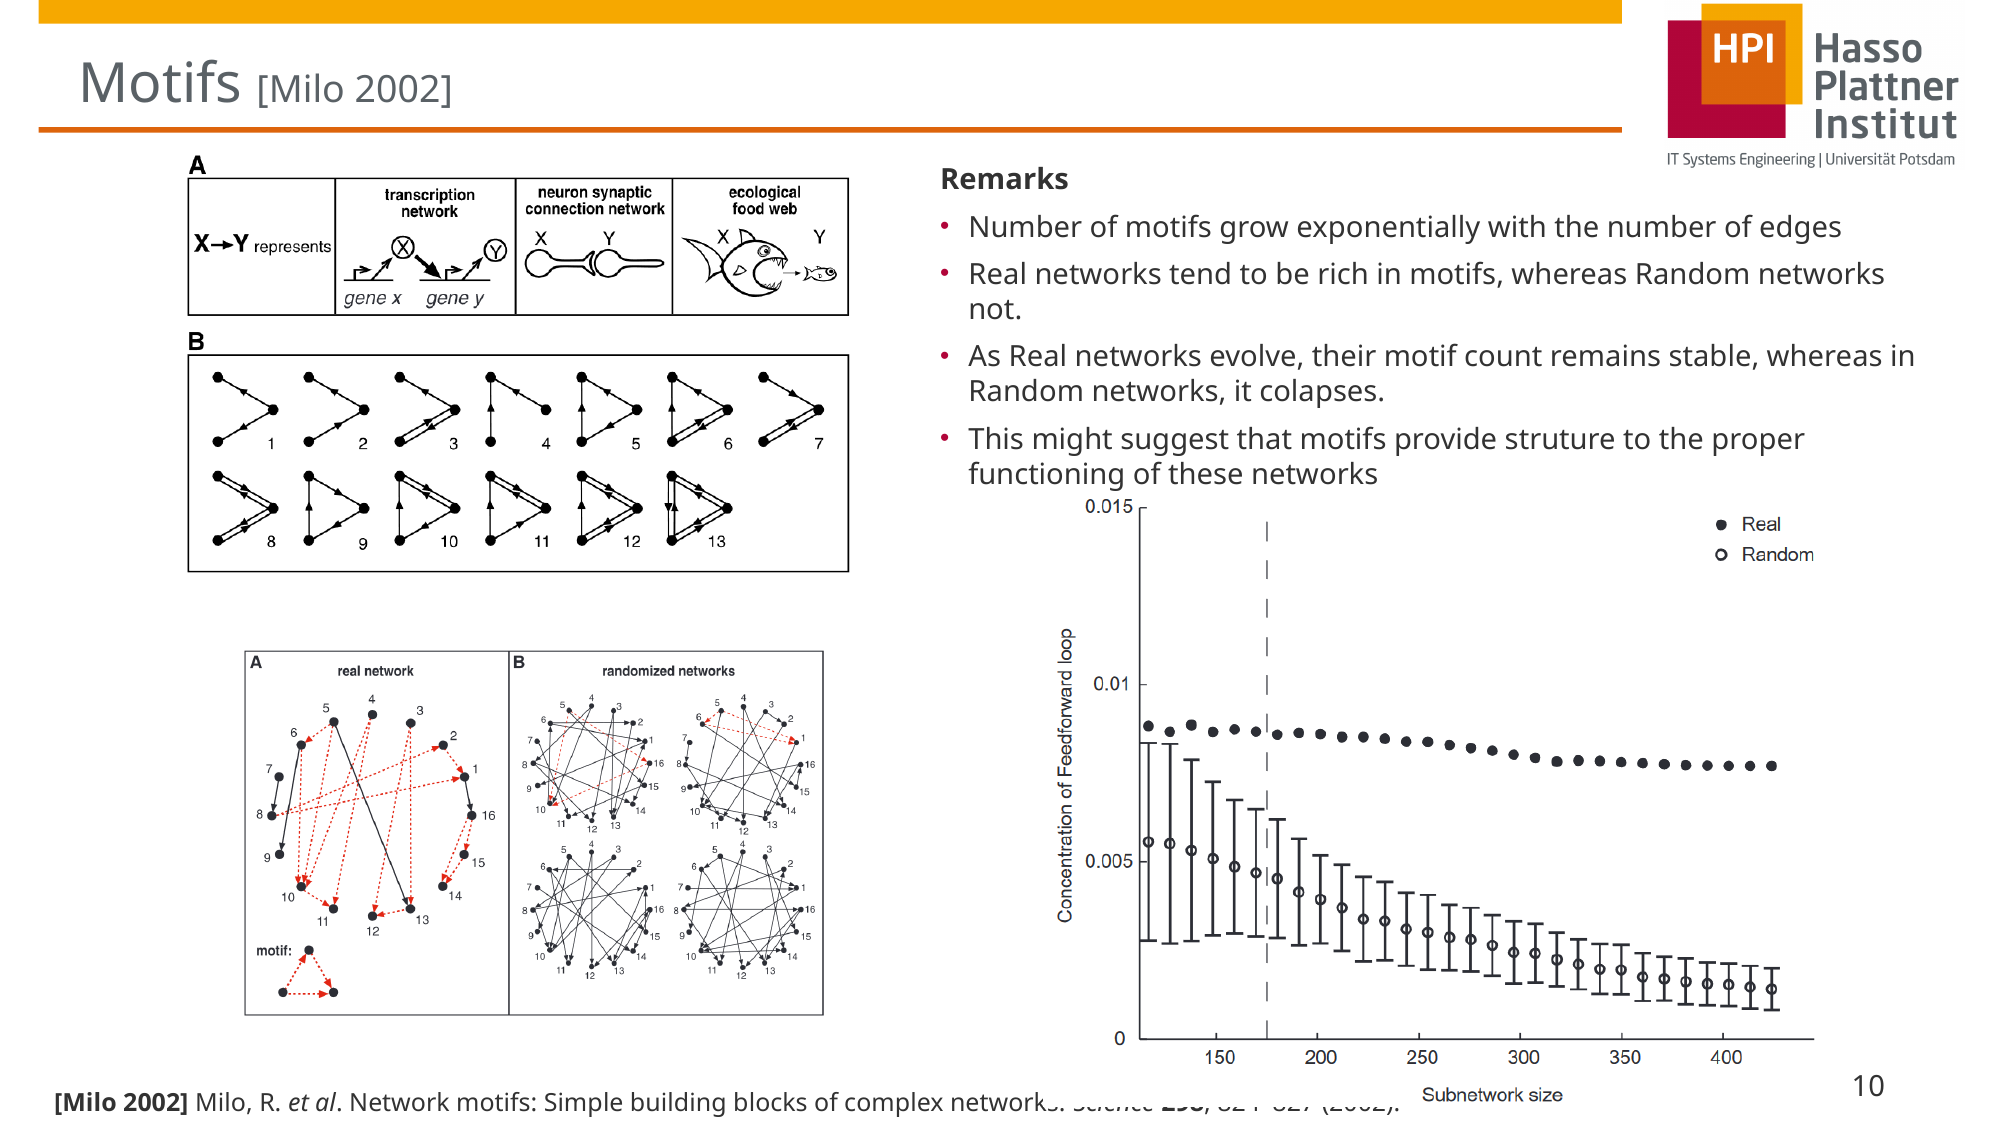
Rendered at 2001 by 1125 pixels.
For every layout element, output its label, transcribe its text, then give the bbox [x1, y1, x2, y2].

picture [182, 145, 862, 587]
picture [1043, 484, 1824, 1108]
picture [241, 646, 831, 1020]
title Motifs [Milo 2002] [78, 23, 1583, 119]
text_box Remarks Number of motifs grow exponentially with the number of edges Real networks tend to be rich in motifs, whereas Random networks not. As Real networks evolve, their motif count remains stable, whereas in Random networks, it colapses. This might suggest that motifs provide struture to the proper functioning of these networks [940, 160, 1927, 587]
picture [1664, 0, 1965, 170]
text_box [Milo 2002] Milo, R. et al. Network motifs: Simple building blocks of complex networks. Science 298, 824–827 (2002). [39, 1079, 1488, 1125]
slide_number 10 [1834, 1064, 1961, 1107]
